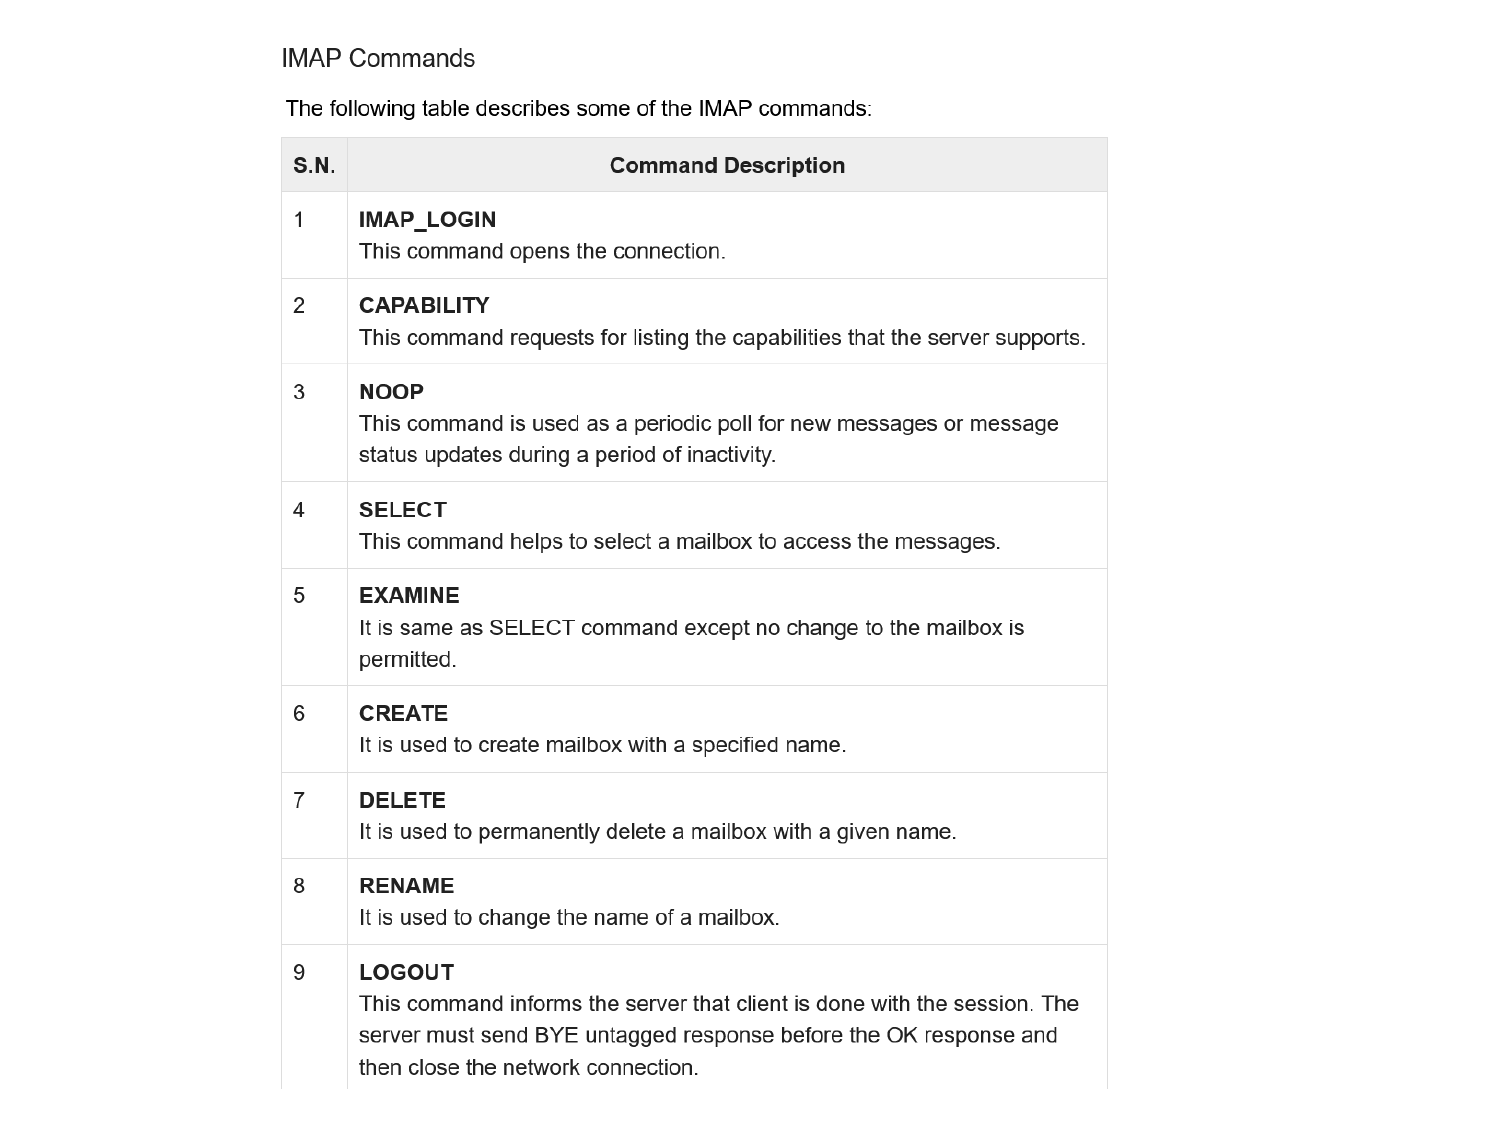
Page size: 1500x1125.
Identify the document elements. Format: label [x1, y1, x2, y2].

list [274, 24, 1113, 1090]
